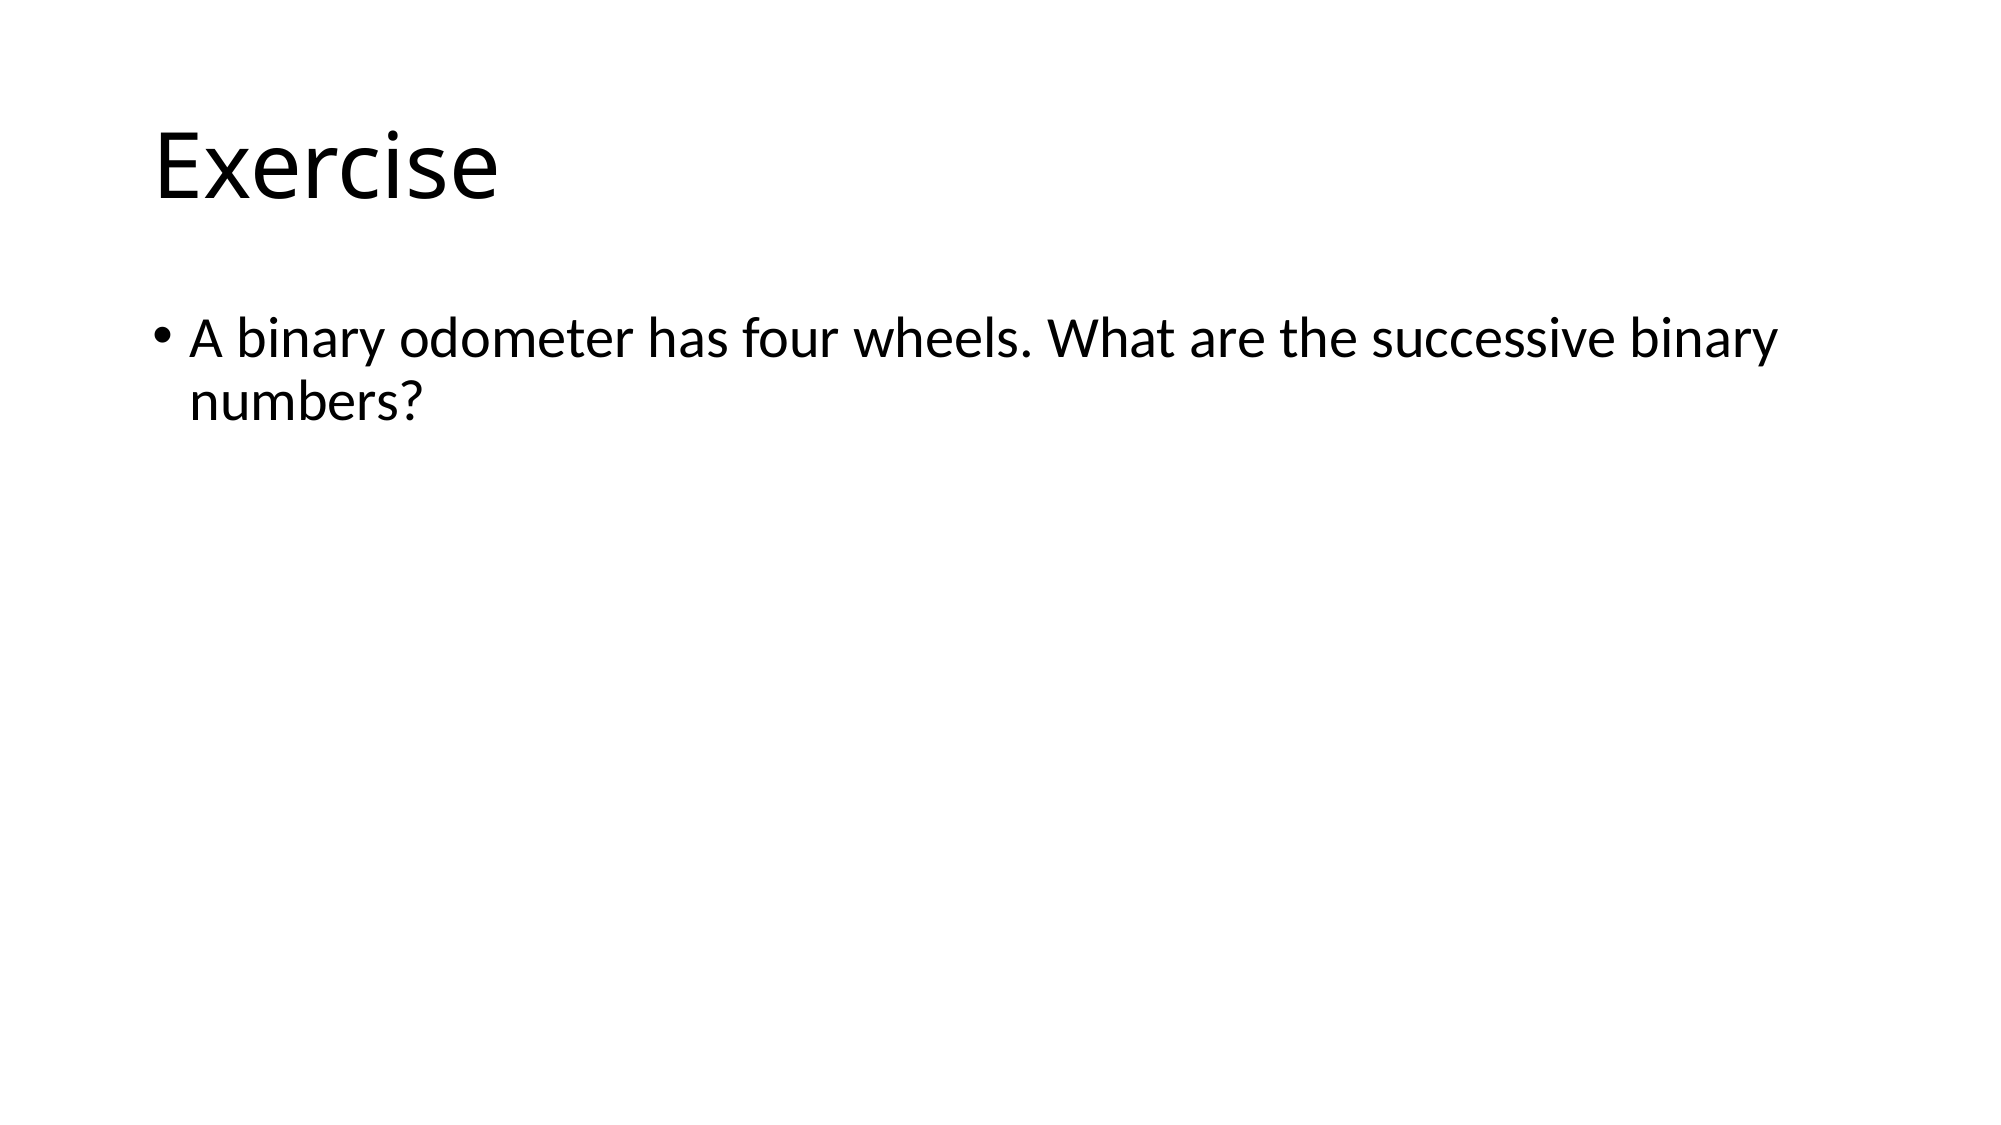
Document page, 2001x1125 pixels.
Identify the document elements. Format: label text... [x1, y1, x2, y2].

title Exercise [137, 59, 1863, 278]
list A binary odometer has four wheels. What are the successive binary numbers? [137, 299, 1863, 1014]
